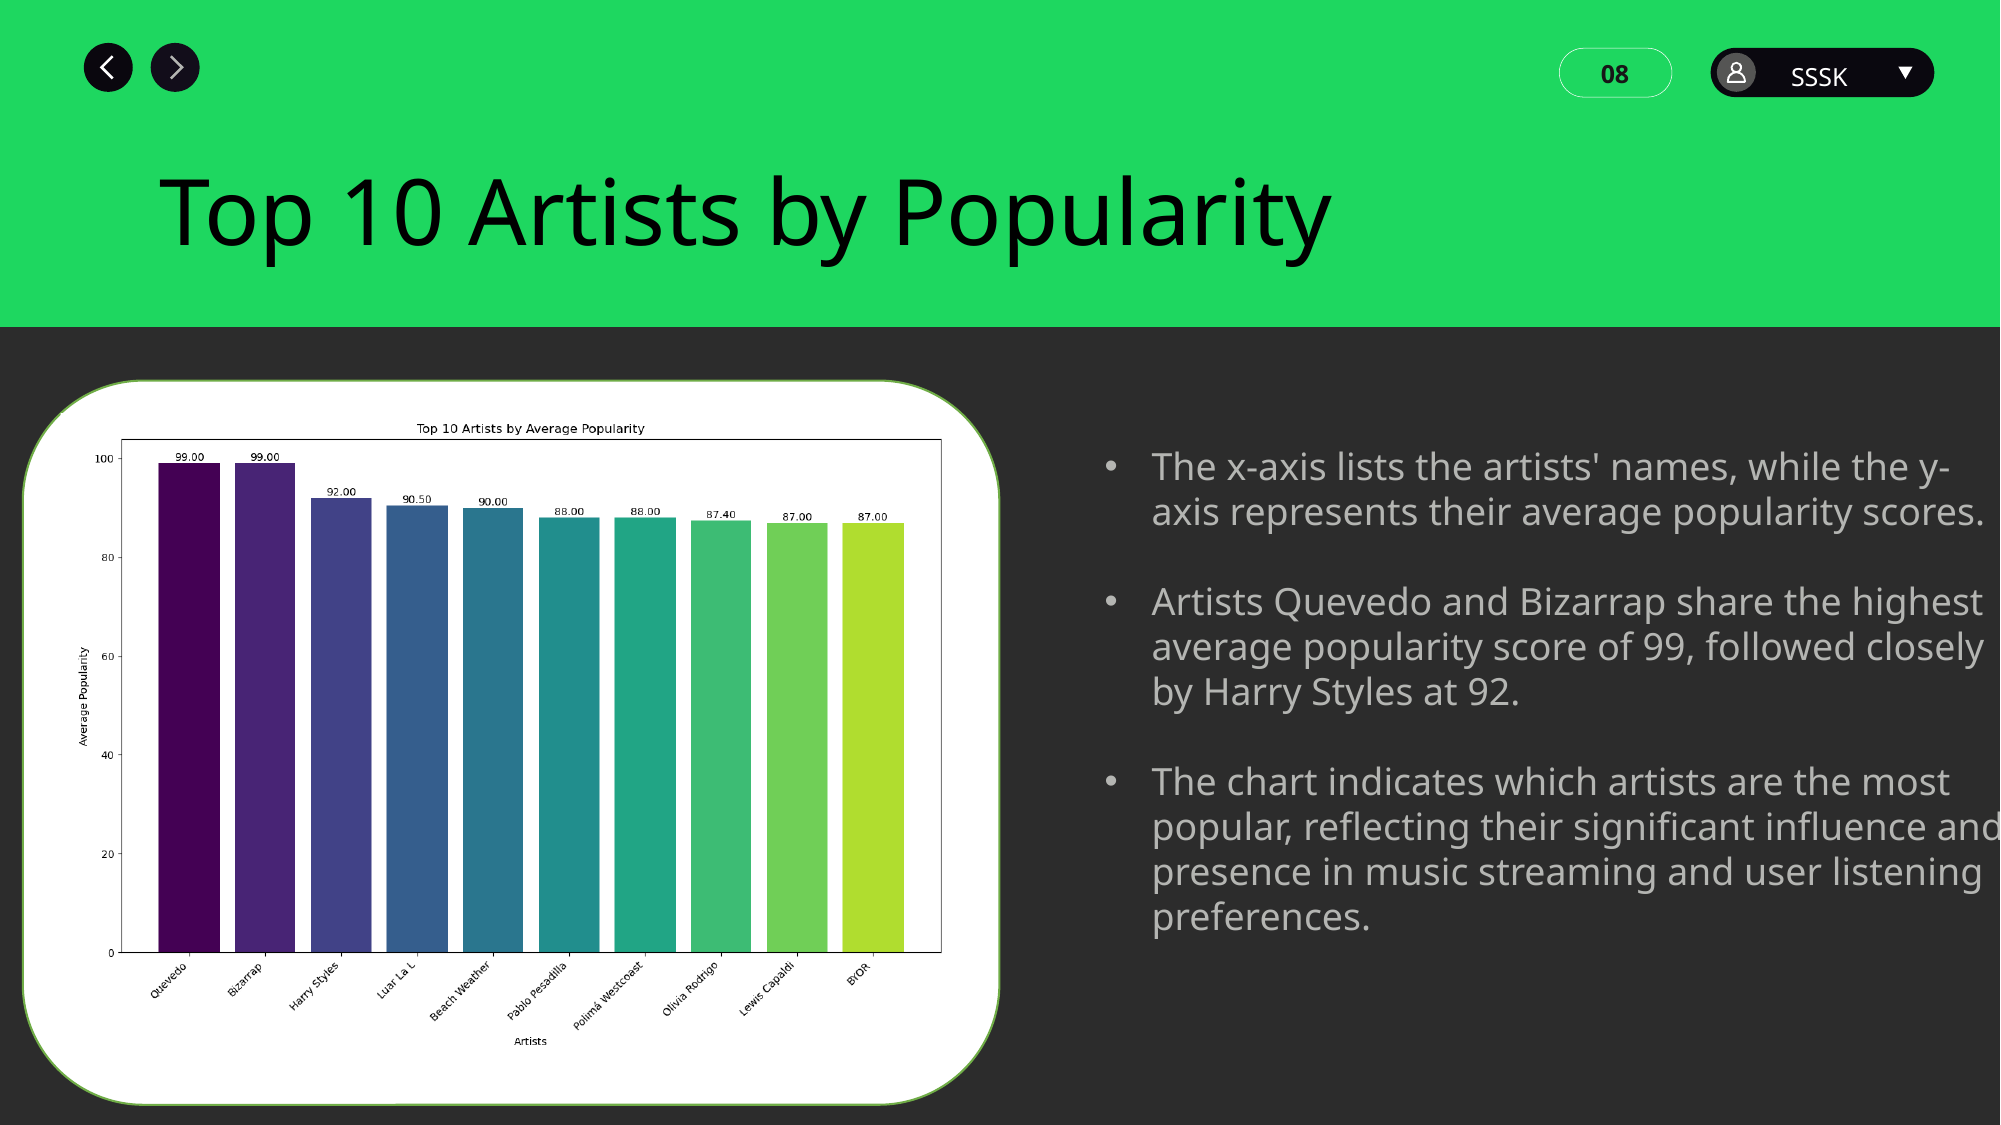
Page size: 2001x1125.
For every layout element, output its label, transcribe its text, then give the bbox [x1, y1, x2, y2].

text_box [83, 42, 133, 92]
picture [60, 413, 954, 1059]
text_box [1715, 51, 1757, 93]
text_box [1559, 48, 1691, 98]
text_box [1709, 46, 1936, 99]
text_box SSSK [1776, 53, 1863, 99]
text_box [150, 42, 200, 92]
text_box [1726, 61, 1746, 83]
text_box [0, 328, 2000, 1125]
text_box The x-axis lists the artists' names, while the y-axis represents their average popularity scores. Artists Quevedo and Bizarrap share the highest average popularity score of 99, followed closely by Harry Styles at 92. The chart indicates which artists are the most popular, reflecting their significant influence and presence in music streaming and user listening preferences. [1089, 435, 2000, 945]
text_box Top 10 Artists by Popularity [145, 146, 1494, 271]
text_box [1896, 65, 1915, 82]
text_box [0, 0, 2000, 329]
text_box [21, 379, 1001, 1106]
